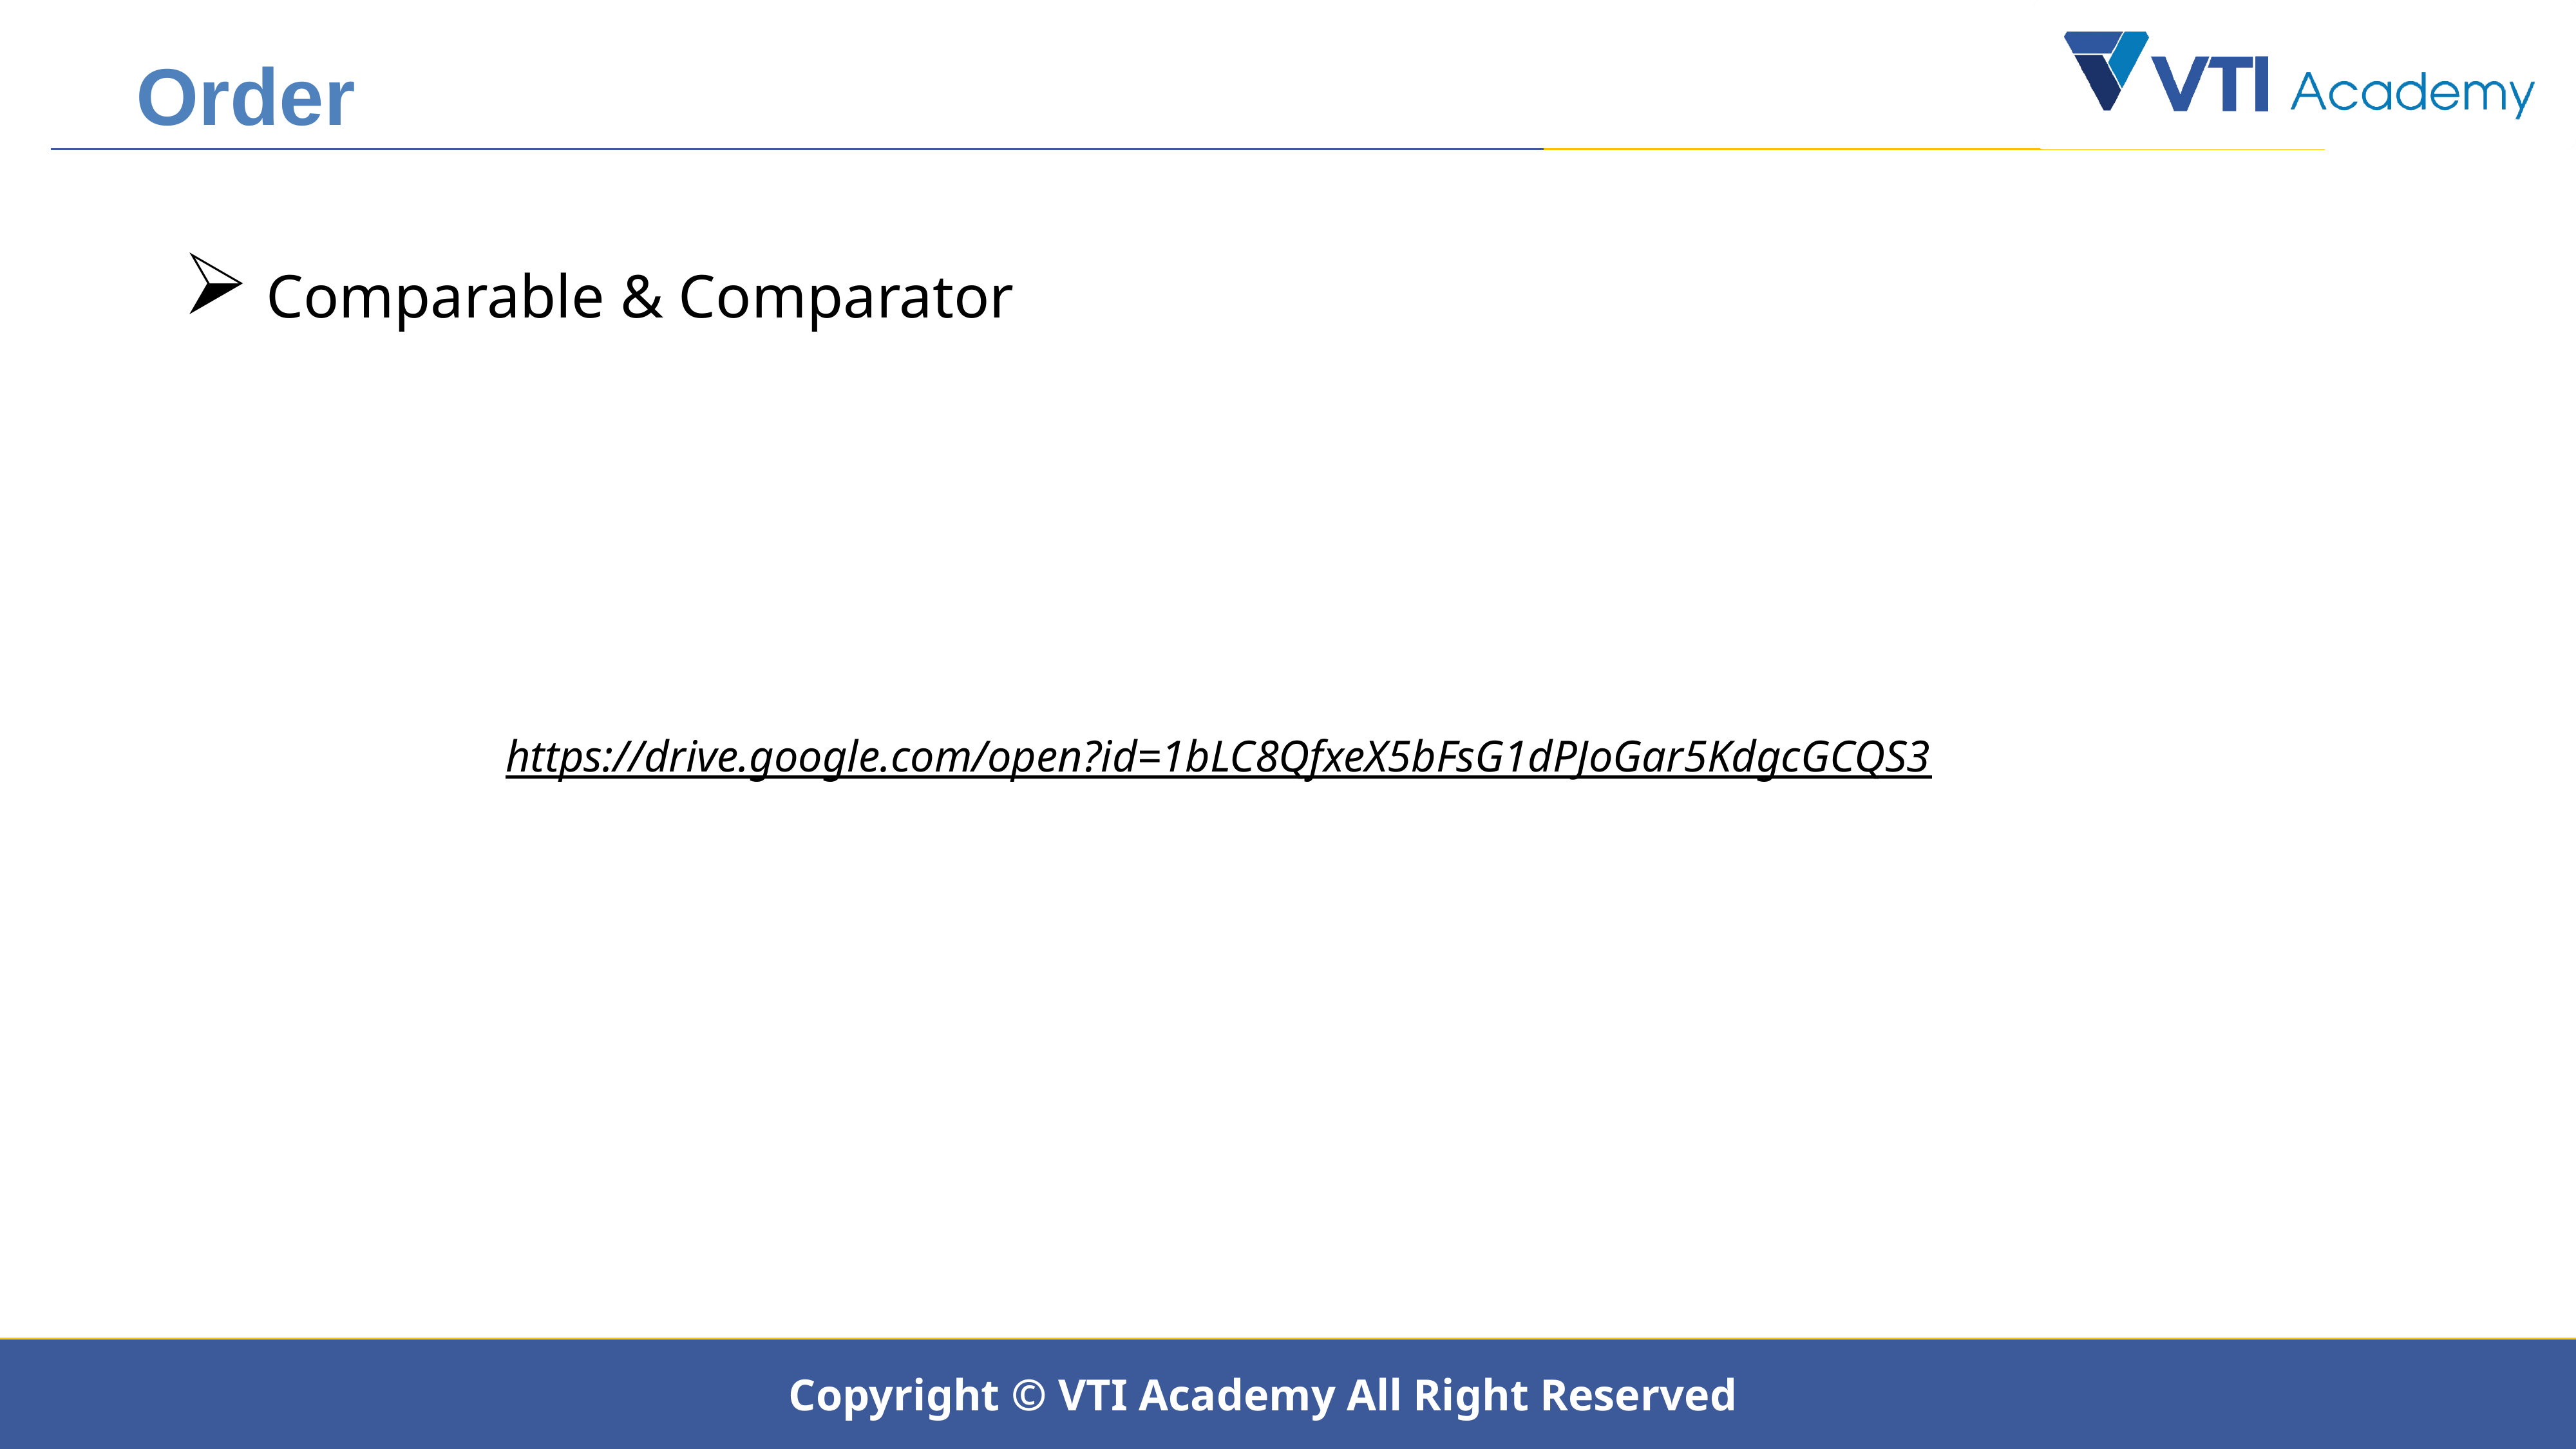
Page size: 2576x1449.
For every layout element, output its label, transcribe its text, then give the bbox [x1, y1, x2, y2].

text_box Comparable & Comparator [173, 254, 1619, 381]
text_box https://drive.google.com/open?id=1bLC8QfxeX5bFsG1dPJoGar5KdgcGCQS3 [417, 724, 2032, 793]
picture [2034, 0, 2576, 149]
text_box Order [126, 60, 996, 126]
